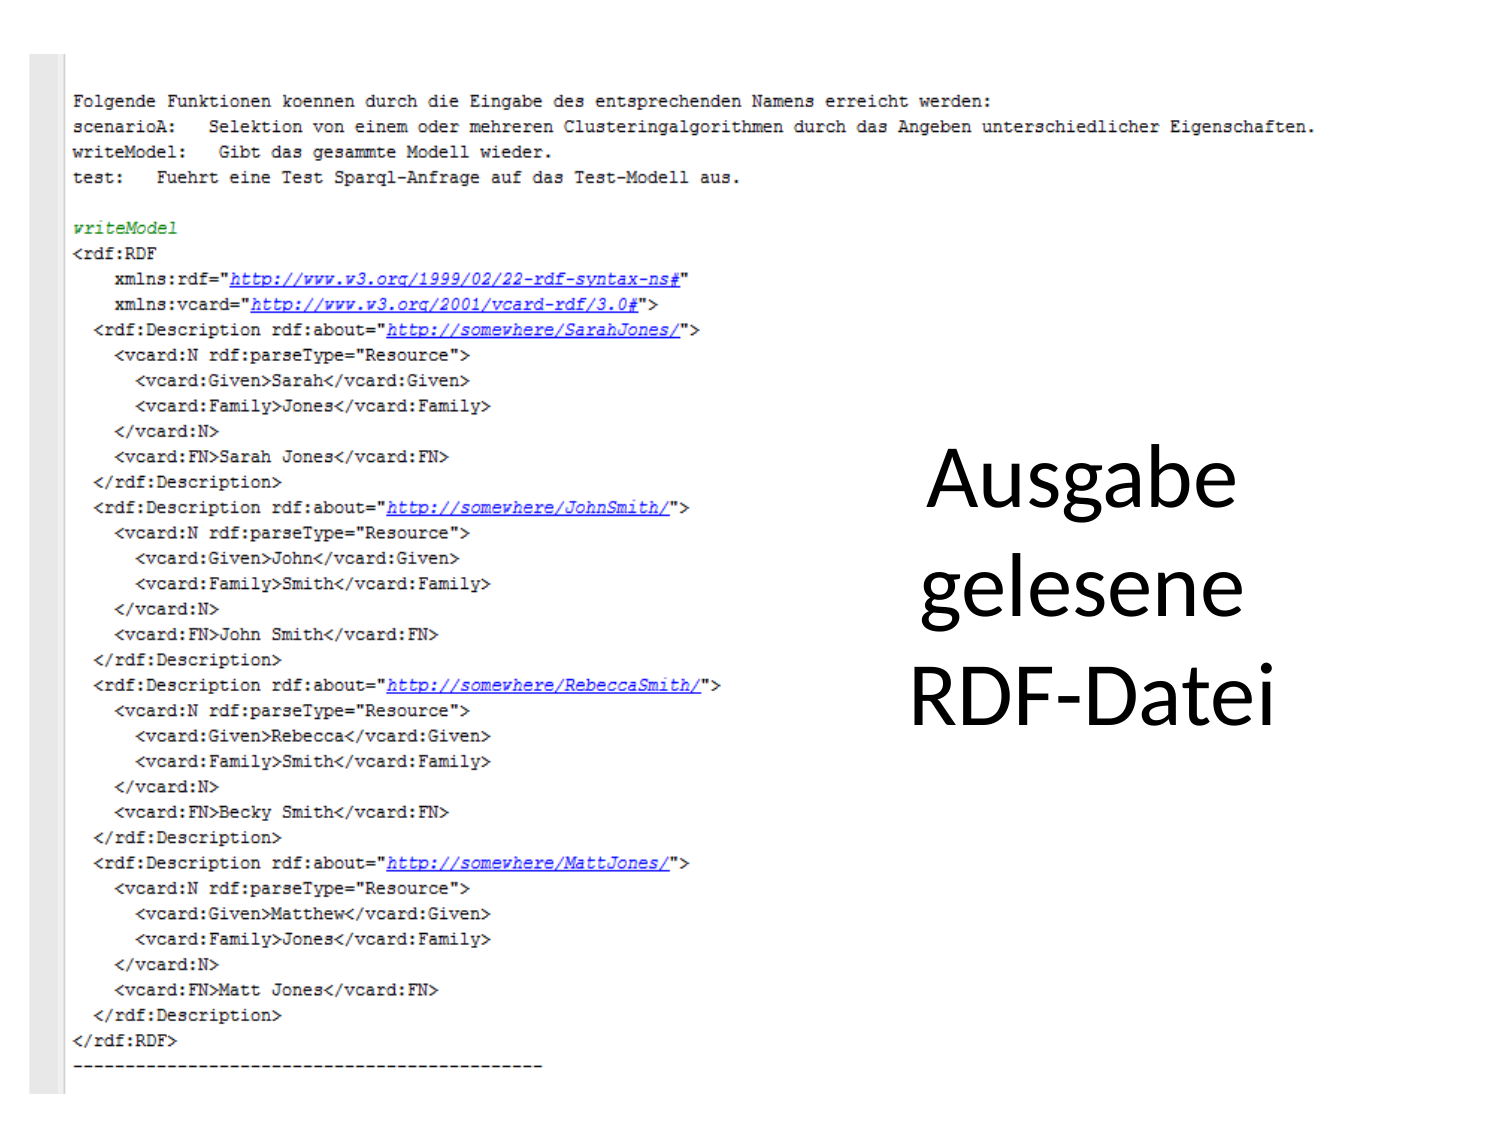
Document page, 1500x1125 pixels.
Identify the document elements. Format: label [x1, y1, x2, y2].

picture [29, 54, 1371, 1095]
